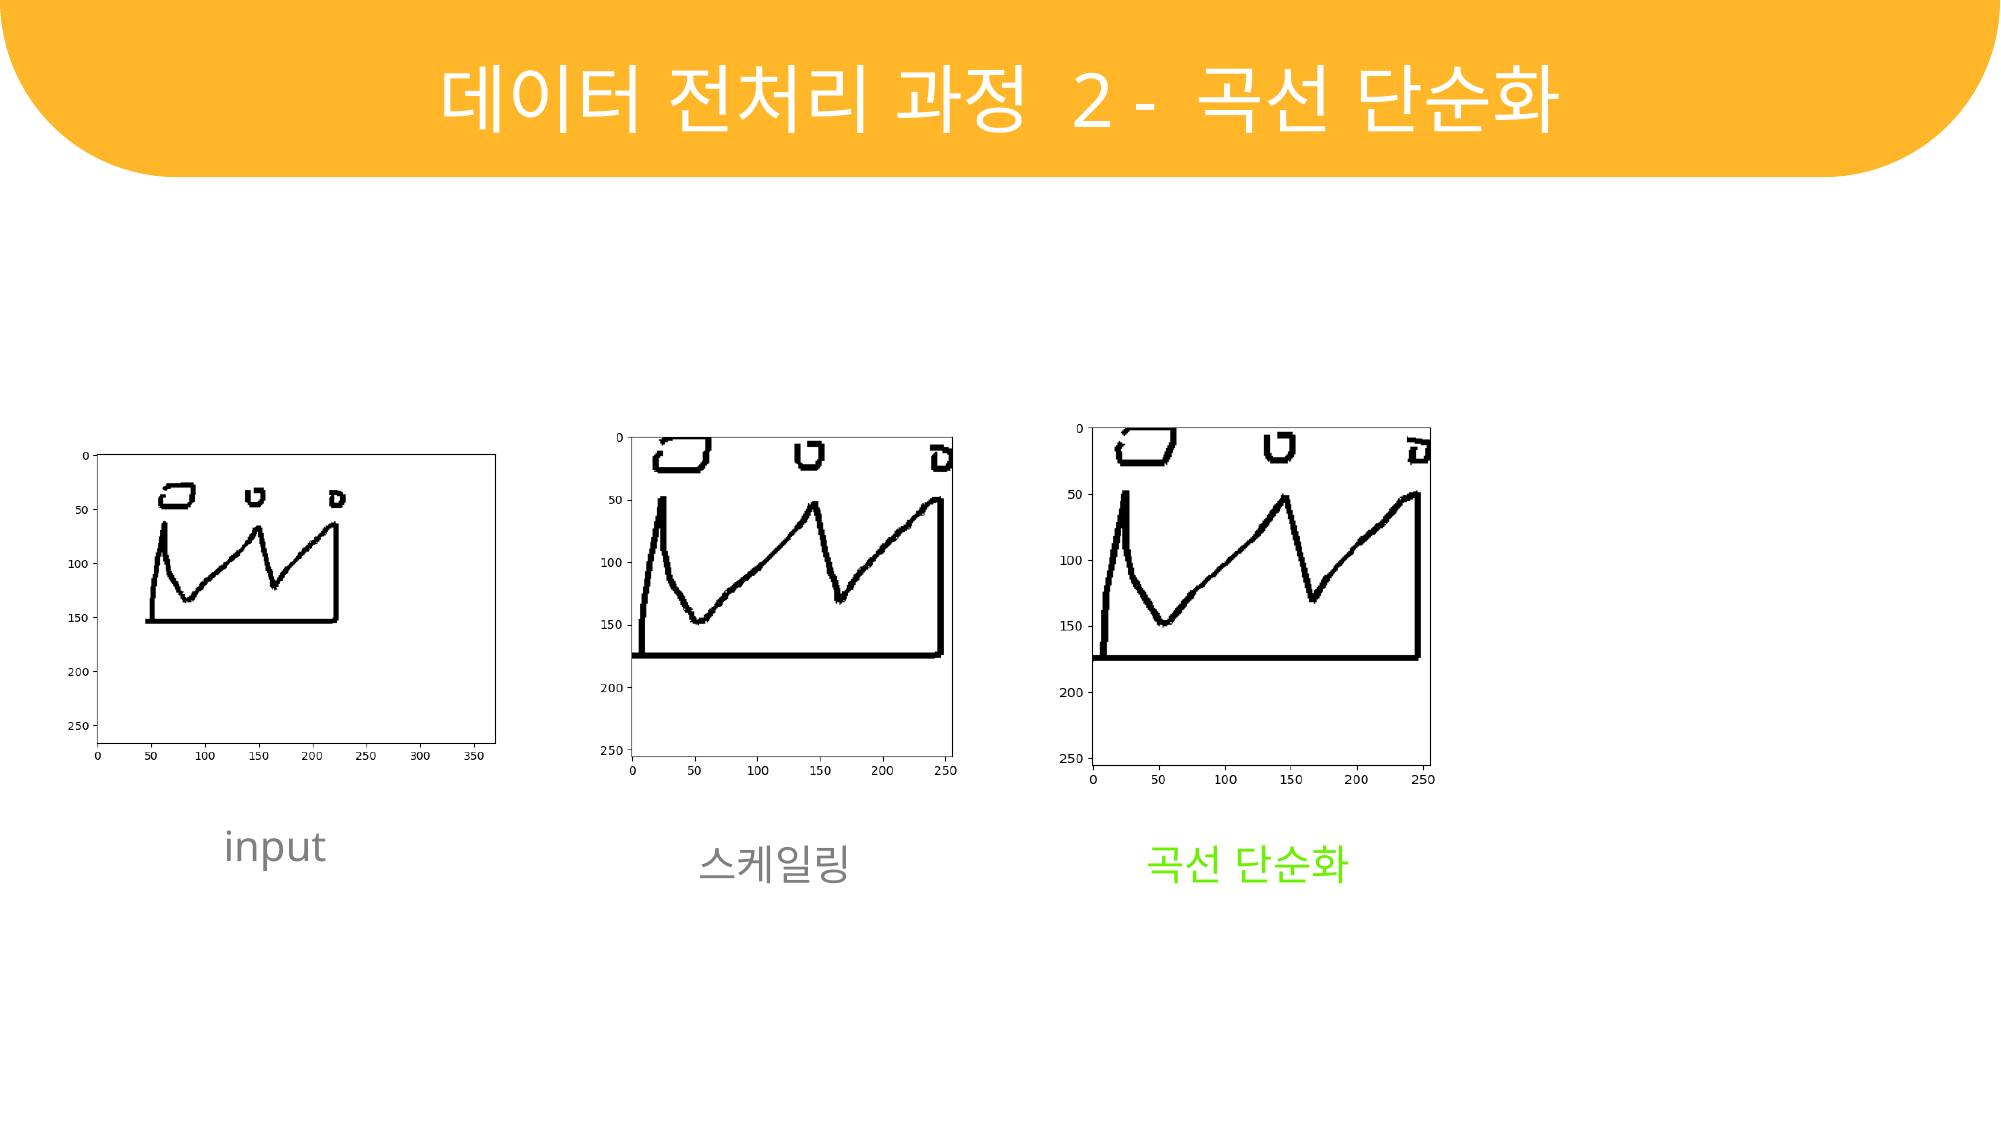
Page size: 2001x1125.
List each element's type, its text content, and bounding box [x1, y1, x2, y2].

text_box 곡선 단순화 [1131, 831, 1366, 896]
picture [62, 401, 505, 787]
text_box 스케일링 [683, 831, 868, 896]
picture [588, 386, 963, 802]
picture [1046, 374, 1451, 813]
title 데이터 전처리 과정 2 - 곡선 단순화 [774, 29, 1863, 178]
text_box input [208, 812, 358, 878]
text_box [10, 0, 774, 741]
